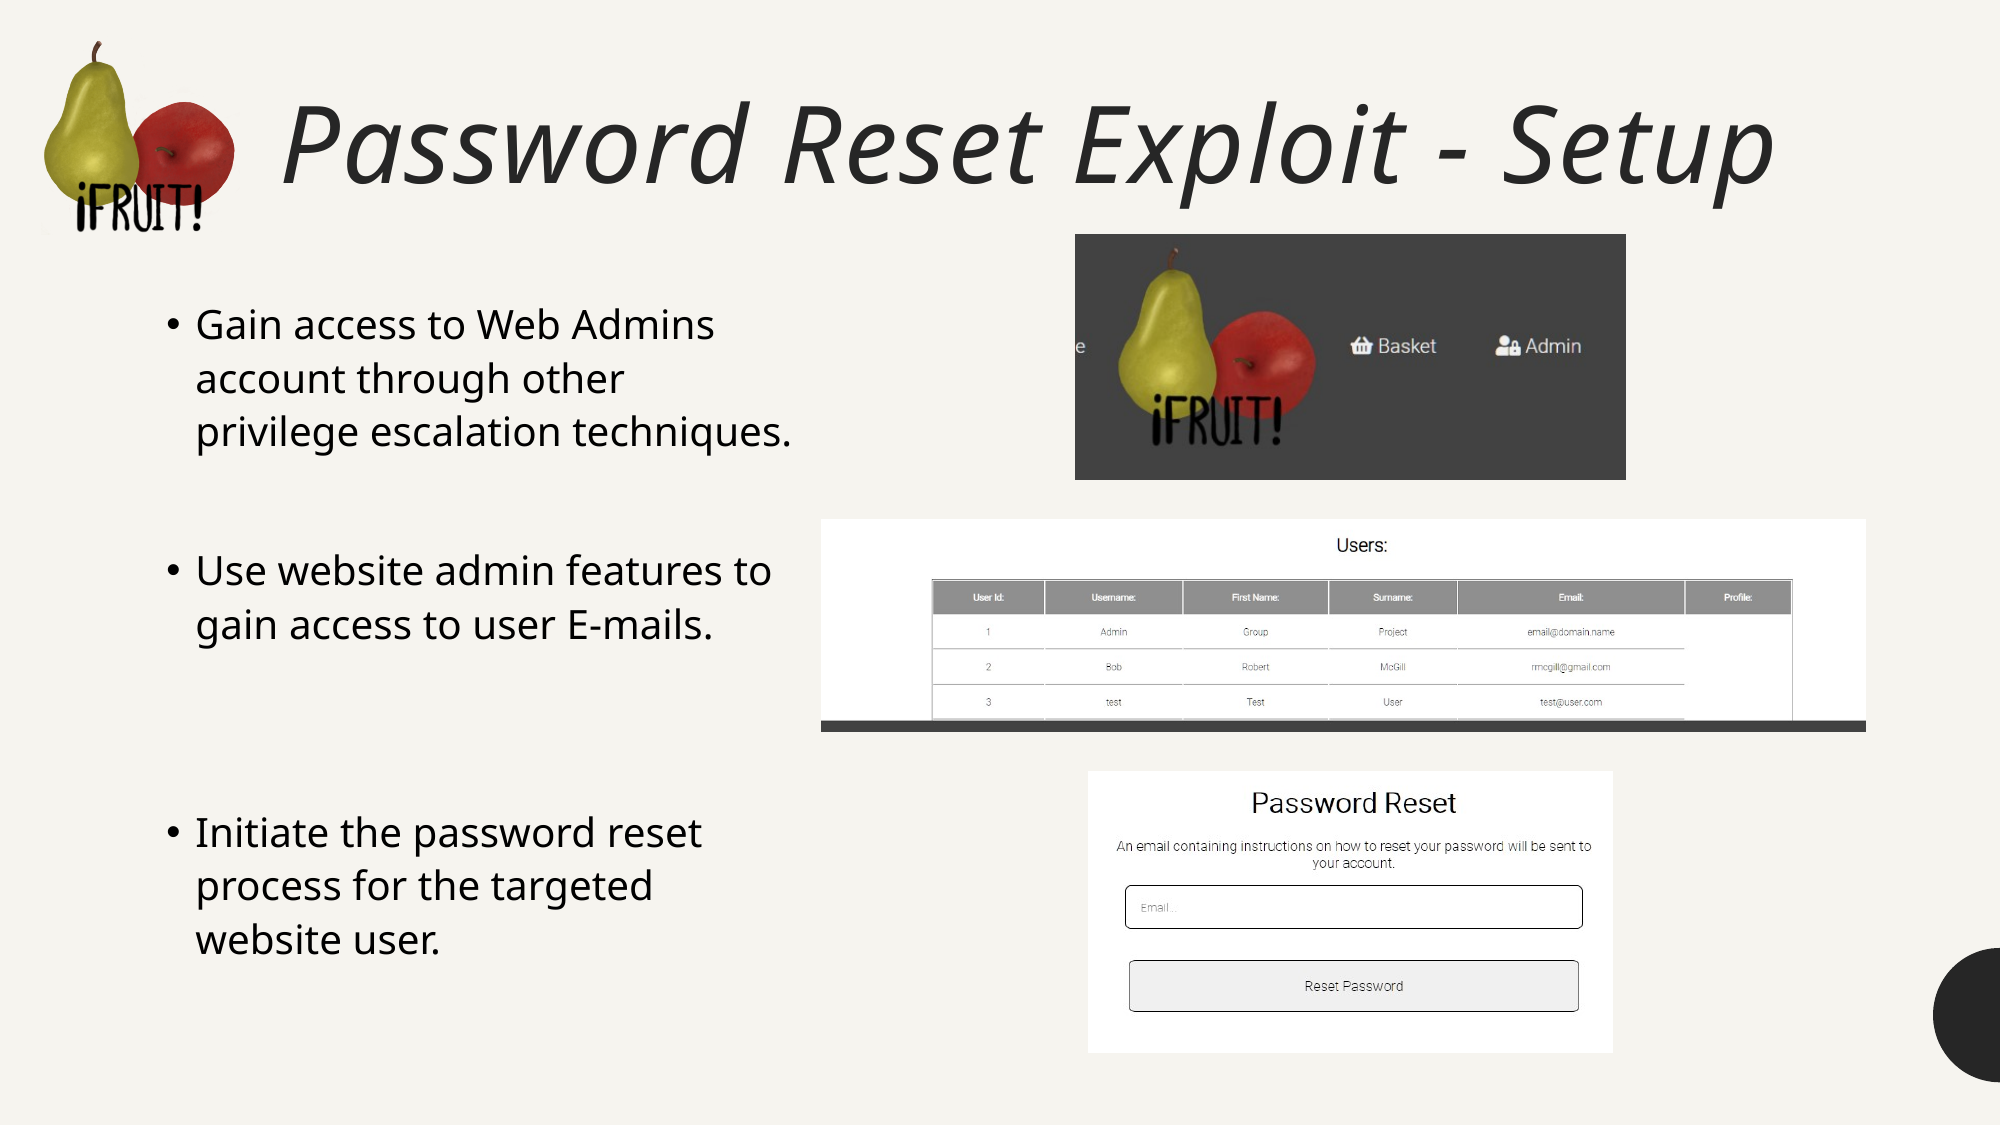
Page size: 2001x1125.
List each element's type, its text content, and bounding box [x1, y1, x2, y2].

list Gain access to Web Admins account through other privilege escalation techniques. Use website admin features to gain access to user E-mails. Initiate the password reset process for the targeted website user. [151, 287, 810, 1009]
picture [1088, 771, 1613, 1053]
title Password Reset Exploit - Setup [264, 83, 1892, 348]
picture [41, 36, 240, 235]
picture [821, 519, 1866, 732]
picture [1075, 234, 1626, 480]
